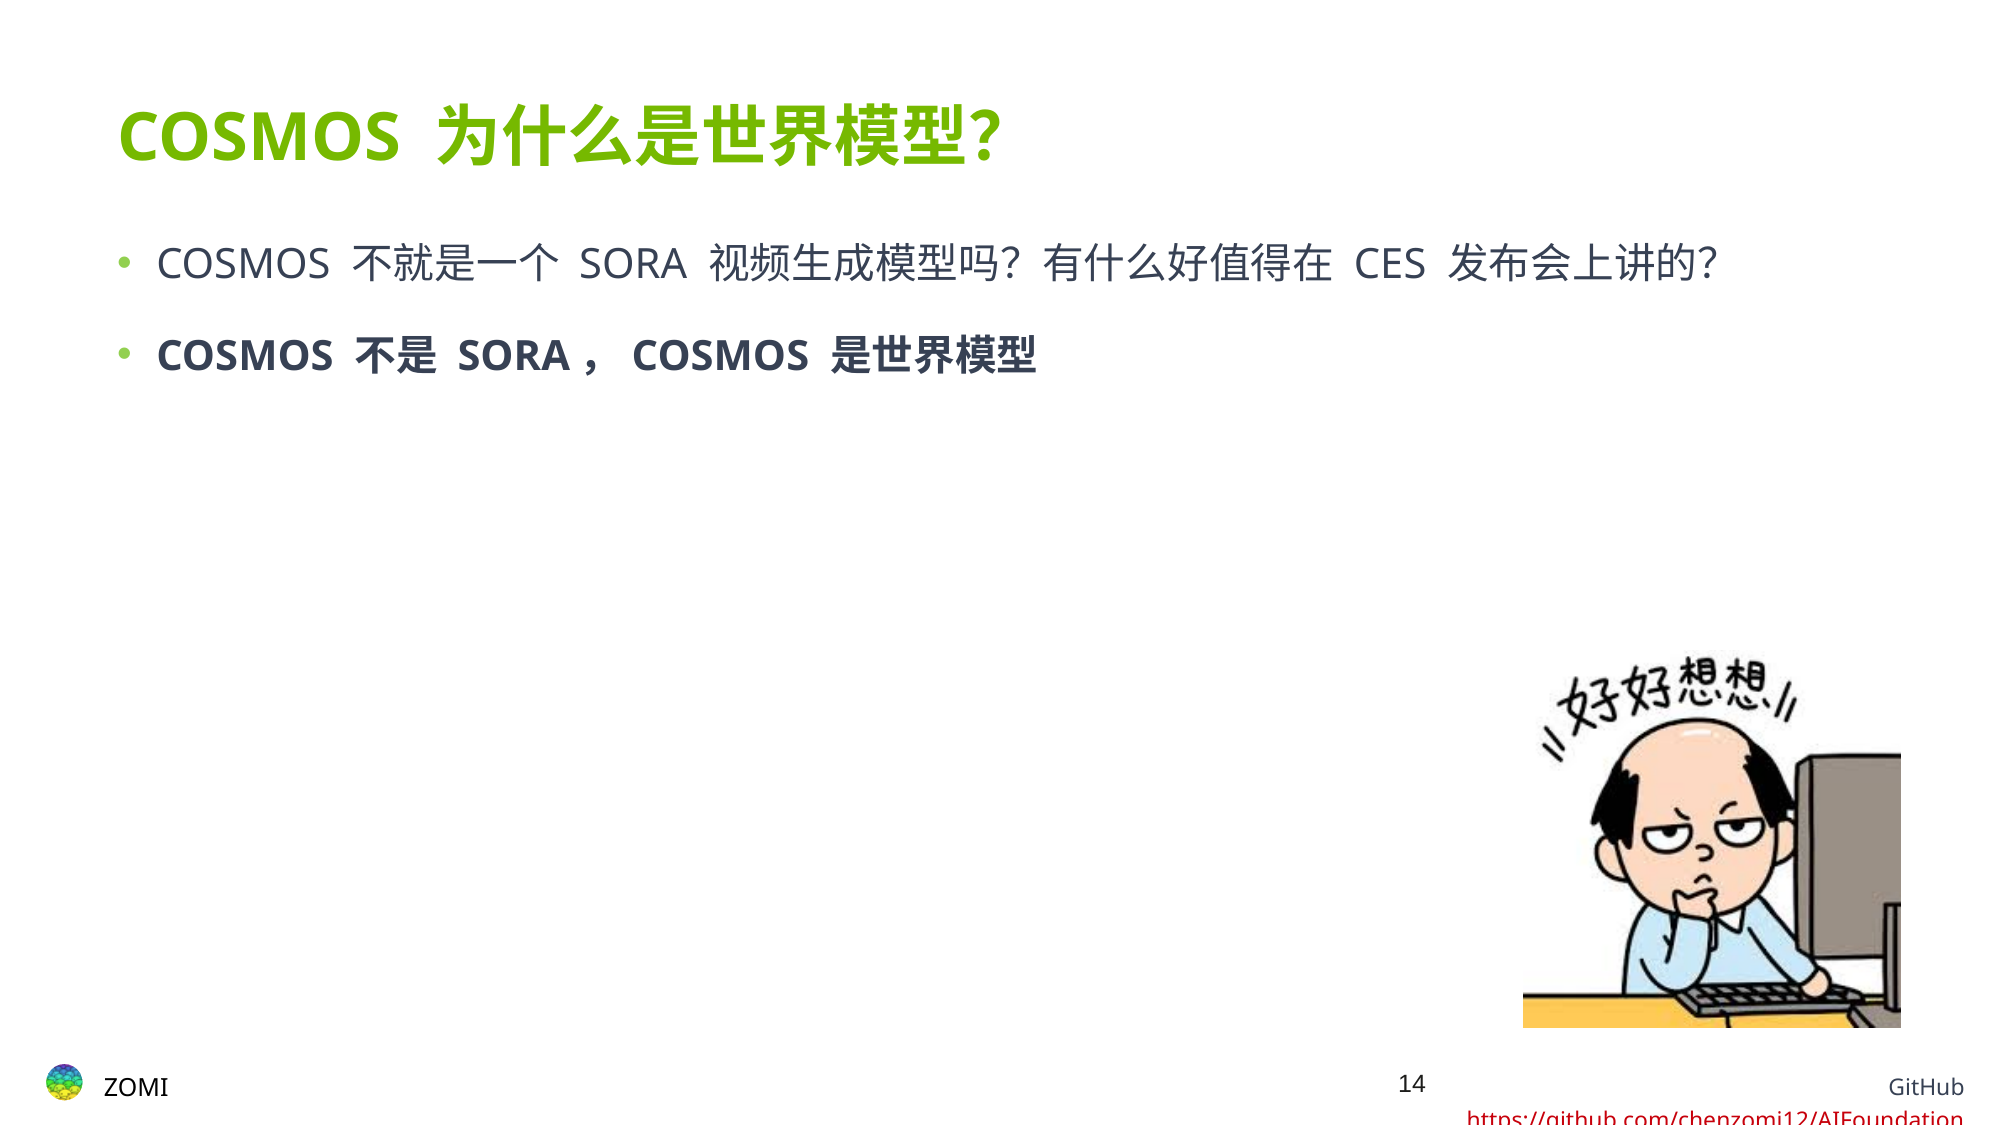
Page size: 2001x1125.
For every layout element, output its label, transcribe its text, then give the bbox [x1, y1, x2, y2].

picture [47, 1065, 82, 1100]
title COSMOS 为什么是世界模型？ [102, 85, 1901, 183]
list COSMOS 不就是一个 SORA 视频生成模型吗？有什么好值得在 CES 发布会上讲的？ COSMOS 不是 SORA，COSMOS 是世界模型 [102, 204, 1901, 1043]
picture [1523, 649, 1902, 1028]
